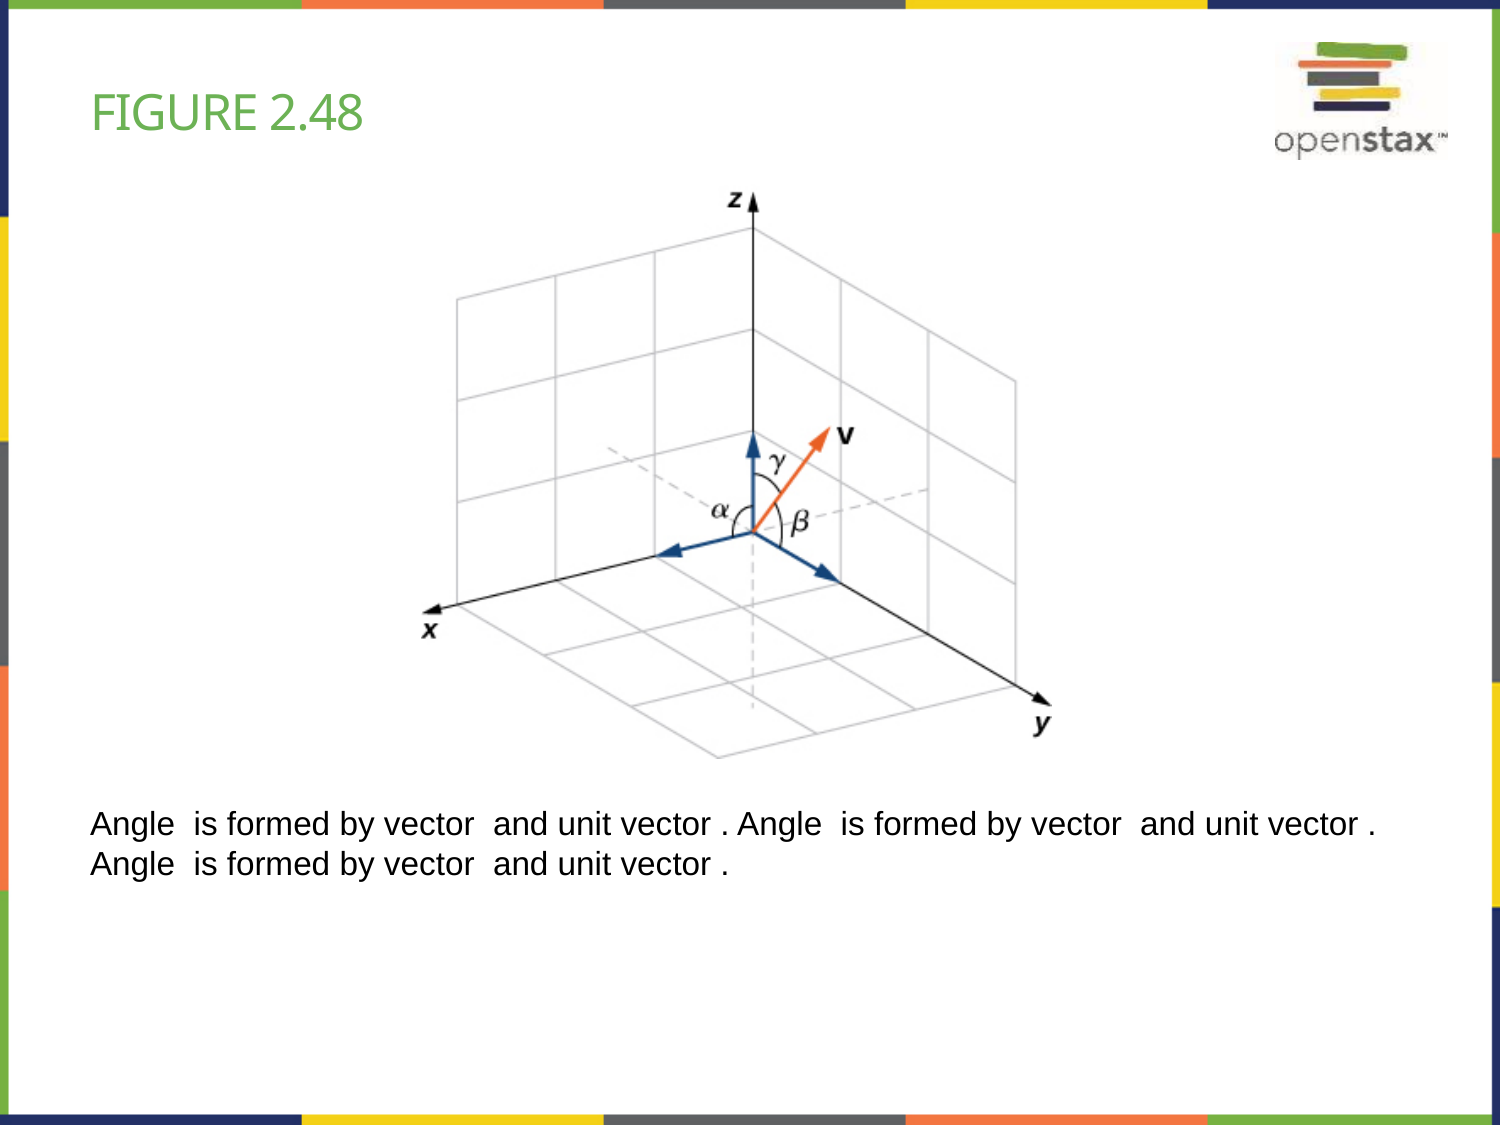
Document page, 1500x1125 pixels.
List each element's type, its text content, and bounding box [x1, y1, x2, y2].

title Figure 2.48 [75, 39, 1275, 148]
picture [0, 0, 1500, 1125]
